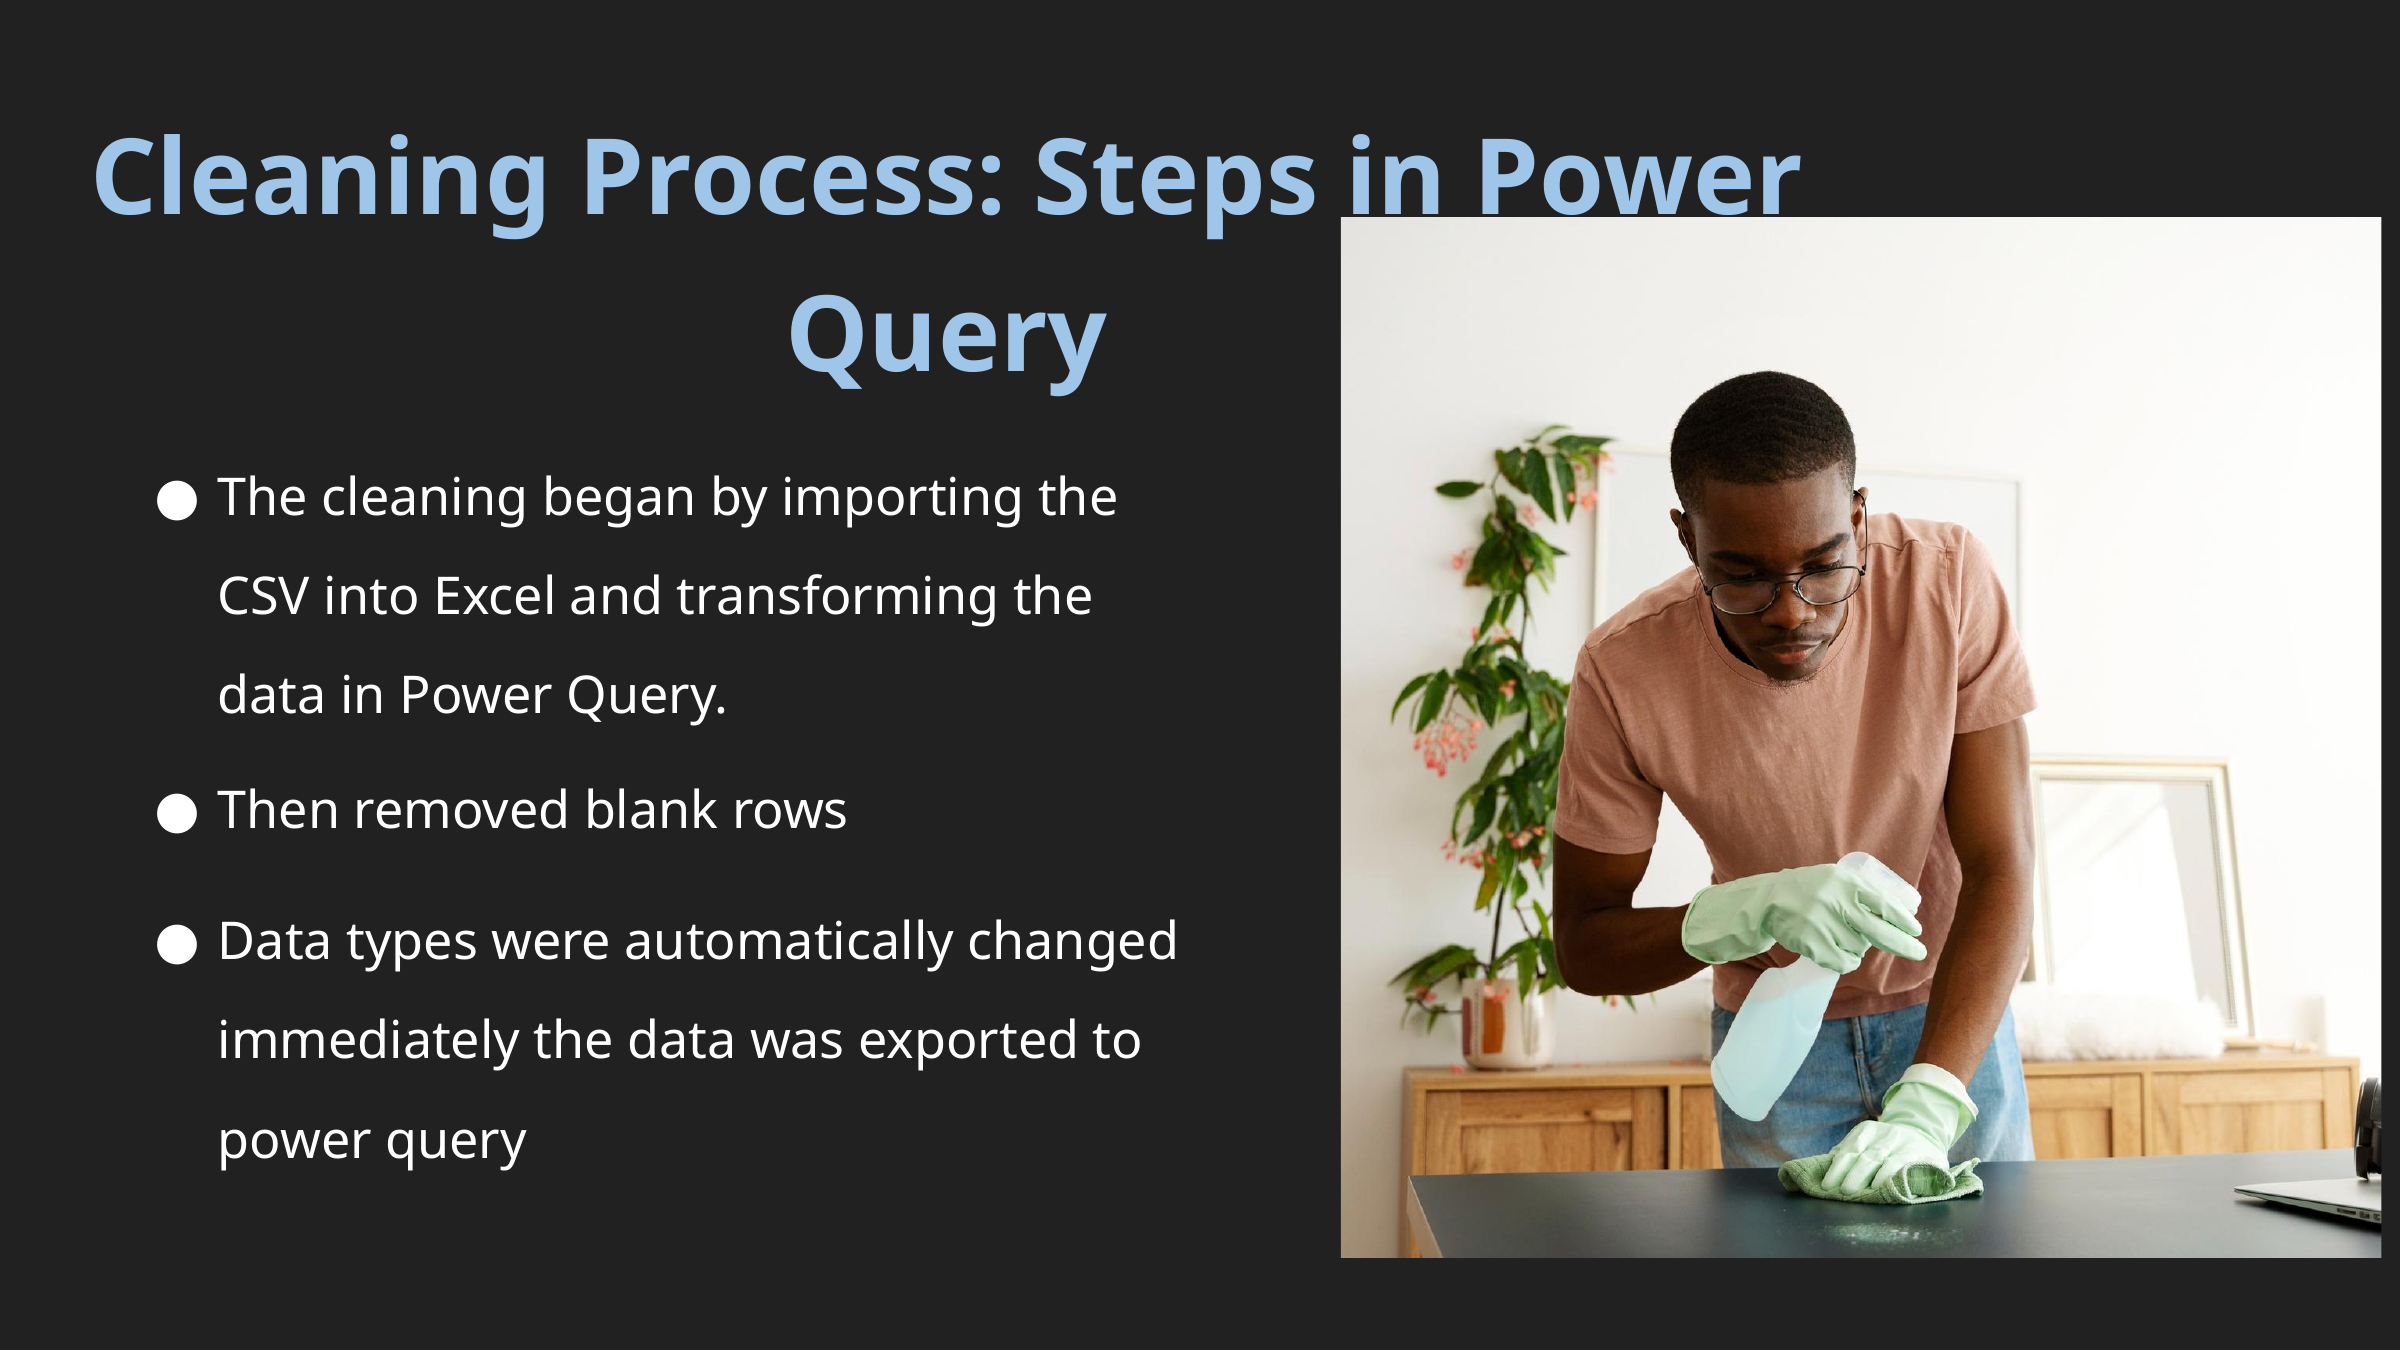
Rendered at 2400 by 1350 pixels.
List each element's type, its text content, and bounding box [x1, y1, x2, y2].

picture [1340, 216, 2382, 1258]
text_box Cleaning Process: Steps in Power Query [51, 78, 1842, 345]
text_box The cleaning began by importing the CSV into Excel and transforming the data in Power Query. [142, 426, 1184, 721]
text_box Data types were automatically changed immediately the data was exported to power query [142, 870, 1184, 1137]
text_box Then removed blank rows [142, 739, 1184, 851]
